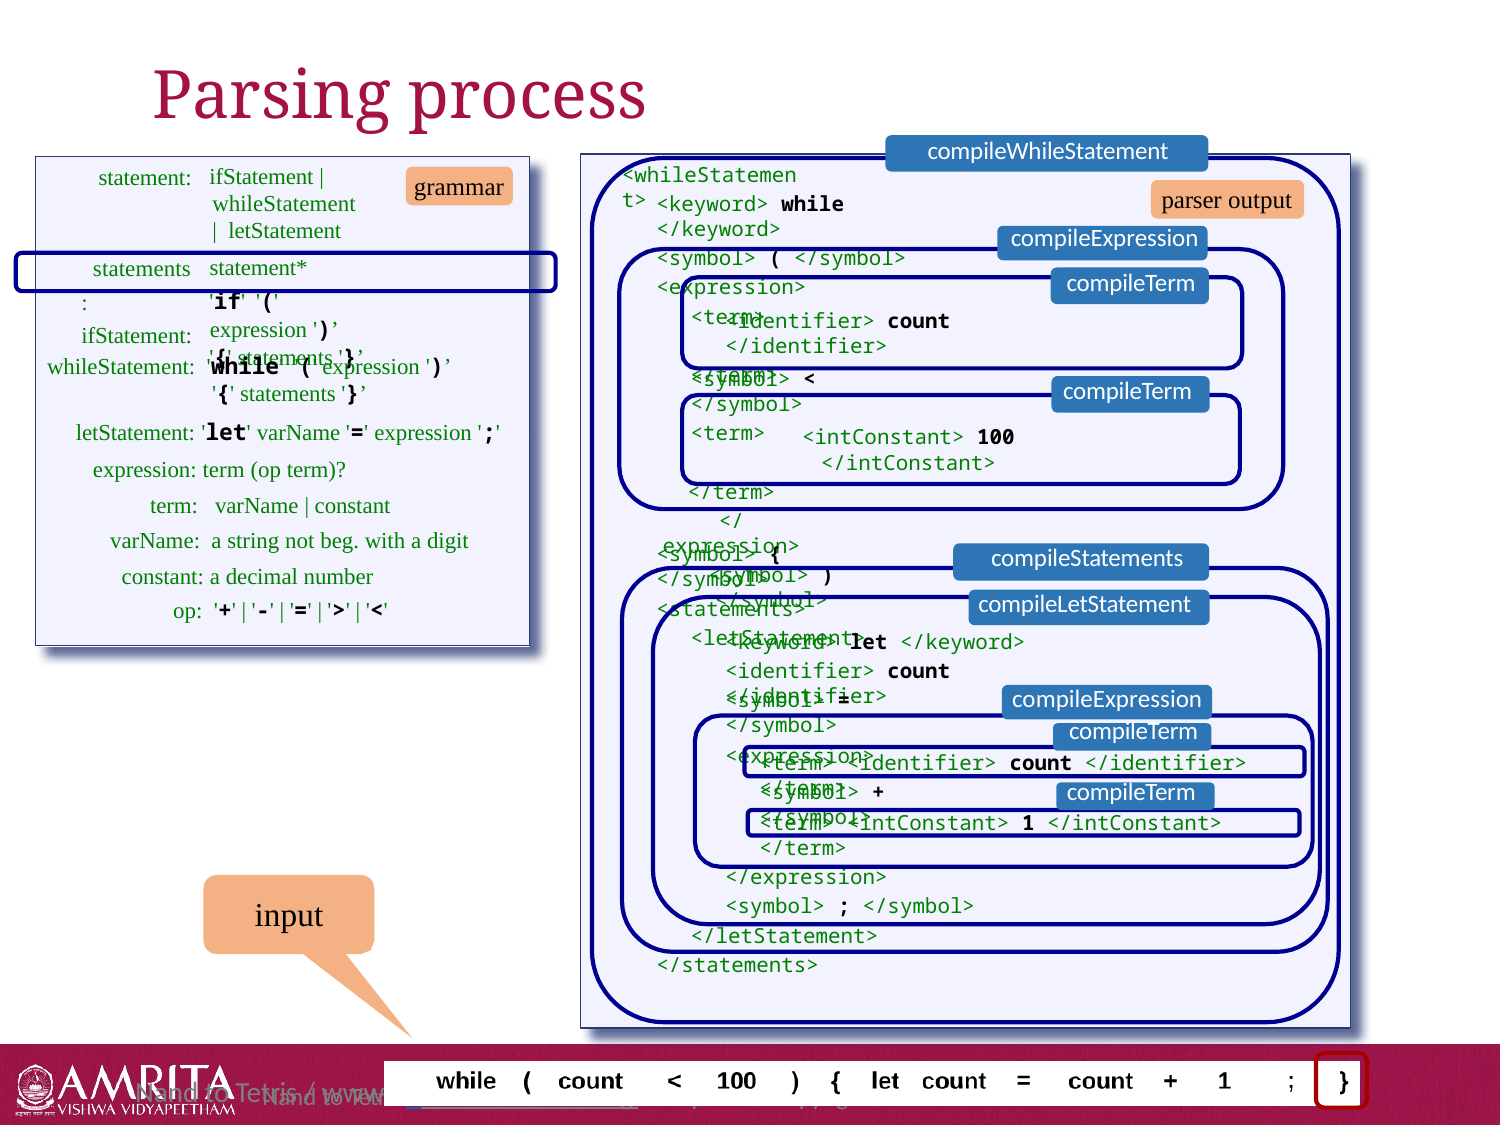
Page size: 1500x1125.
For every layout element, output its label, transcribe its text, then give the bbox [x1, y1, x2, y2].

title Parsing process [150, 0, 705, 110]
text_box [13, 166, 1370, 1110]
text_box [32, 110, 1450, 669]
text_box [1370, 976, 1379, 1058]
picture [0, 1044, 1500, 1125]
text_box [384, 135, 1360, 166]
